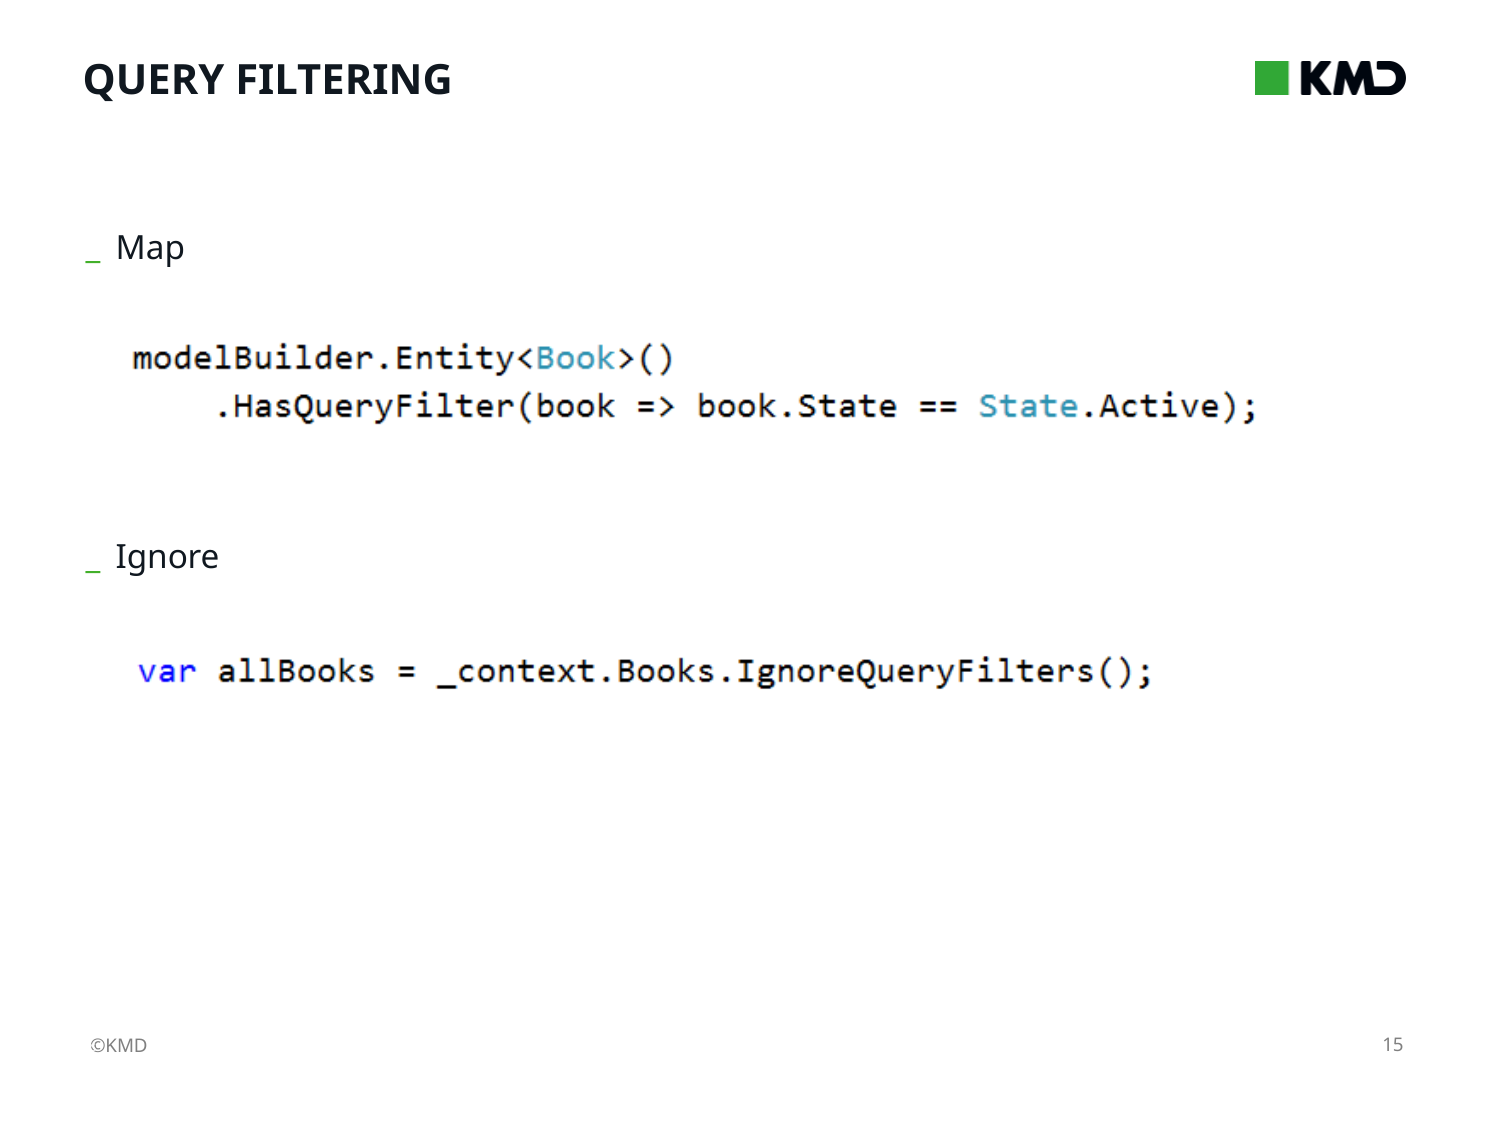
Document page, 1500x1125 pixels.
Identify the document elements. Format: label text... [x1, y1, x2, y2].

picture [1255, 61, 1406, 95]
slide_number 15 [1331, 1033, 1404, 1069]
picture [93, 303, 1352, 486]
picture [93, 613, 1206, 730]
title Query filtering [0, 0, 1222, 154]
list Map Ignore [85, 225, 1406, 941]
